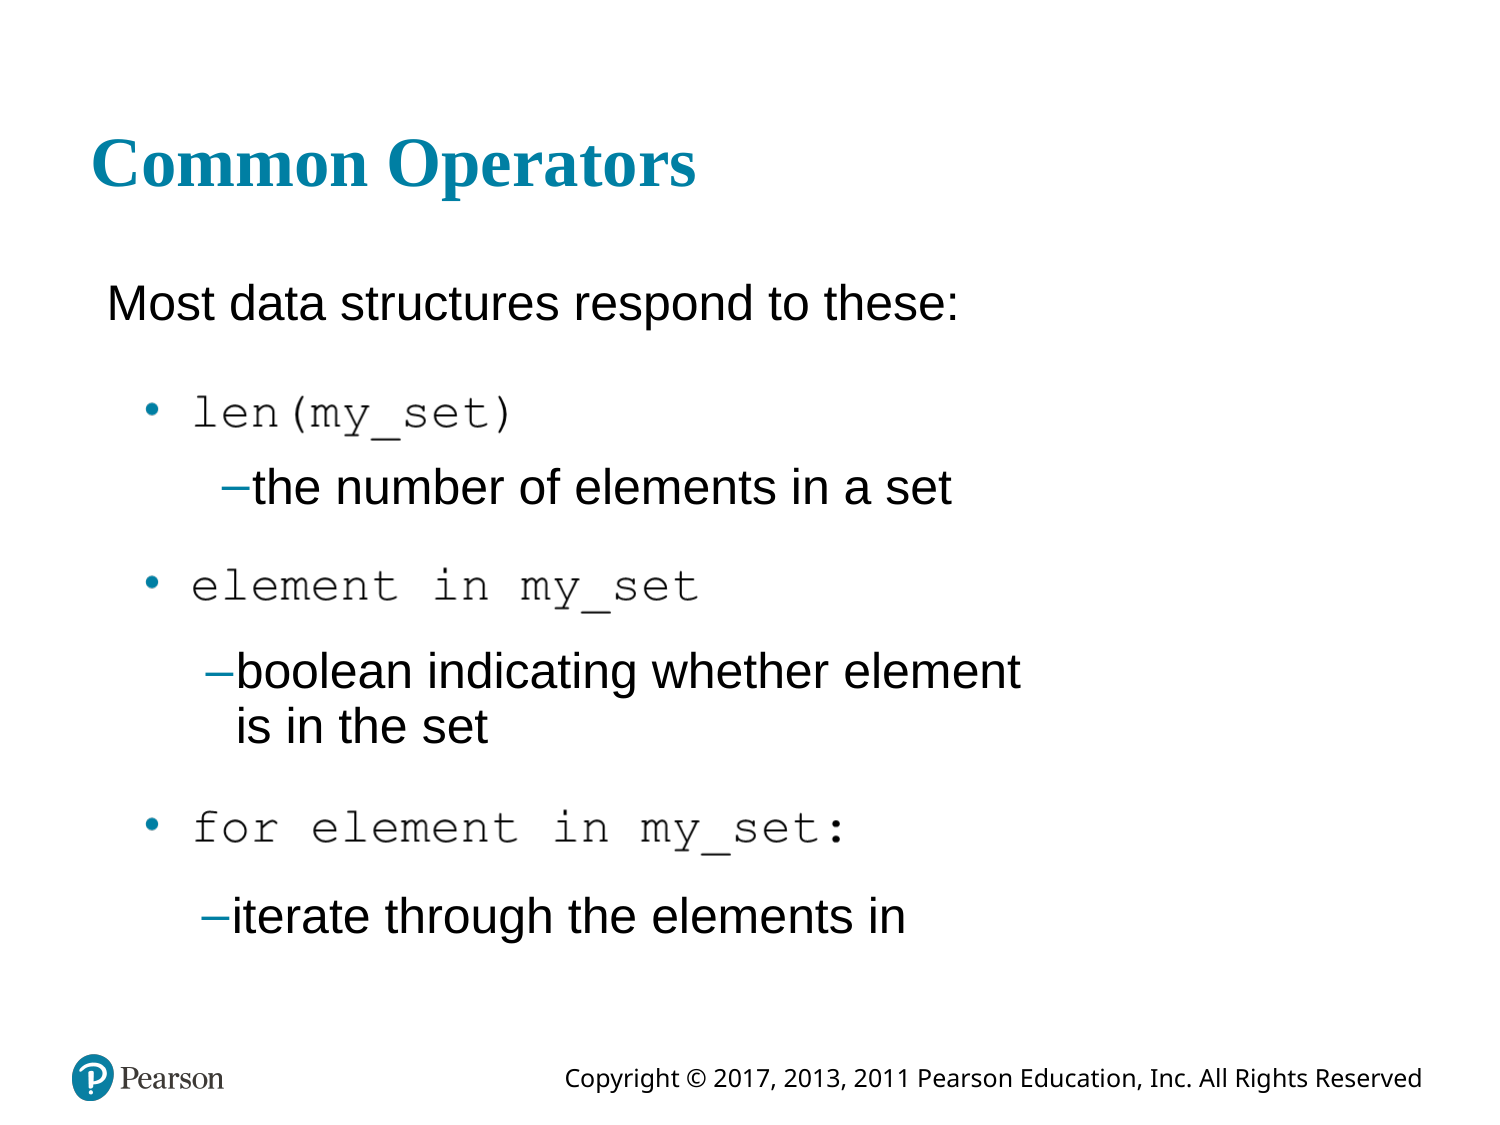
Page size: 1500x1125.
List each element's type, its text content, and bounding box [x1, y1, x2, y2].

picture [72, 1054, 88, 1070]
picture [72, 1087, 83, 1101]
picture [80, 1063, 106, 1088]
picture [114, 540, 730, 646]
list iterate through the elements in [95, 868, 930, 962]
picture [98, 1054, 224, 1101]
title Common Operators [75, 35, 1425, 216]
picture [114, 366, 550, 473]
picture [114, 781, 910, 888]
list the number of elements in a set [115, 439, 1016, 510]
list Most data structures respond to these: [75, 262, 1062, 338]
list boolean indicating whether element is in the set [98, 630, 1083, 748]
